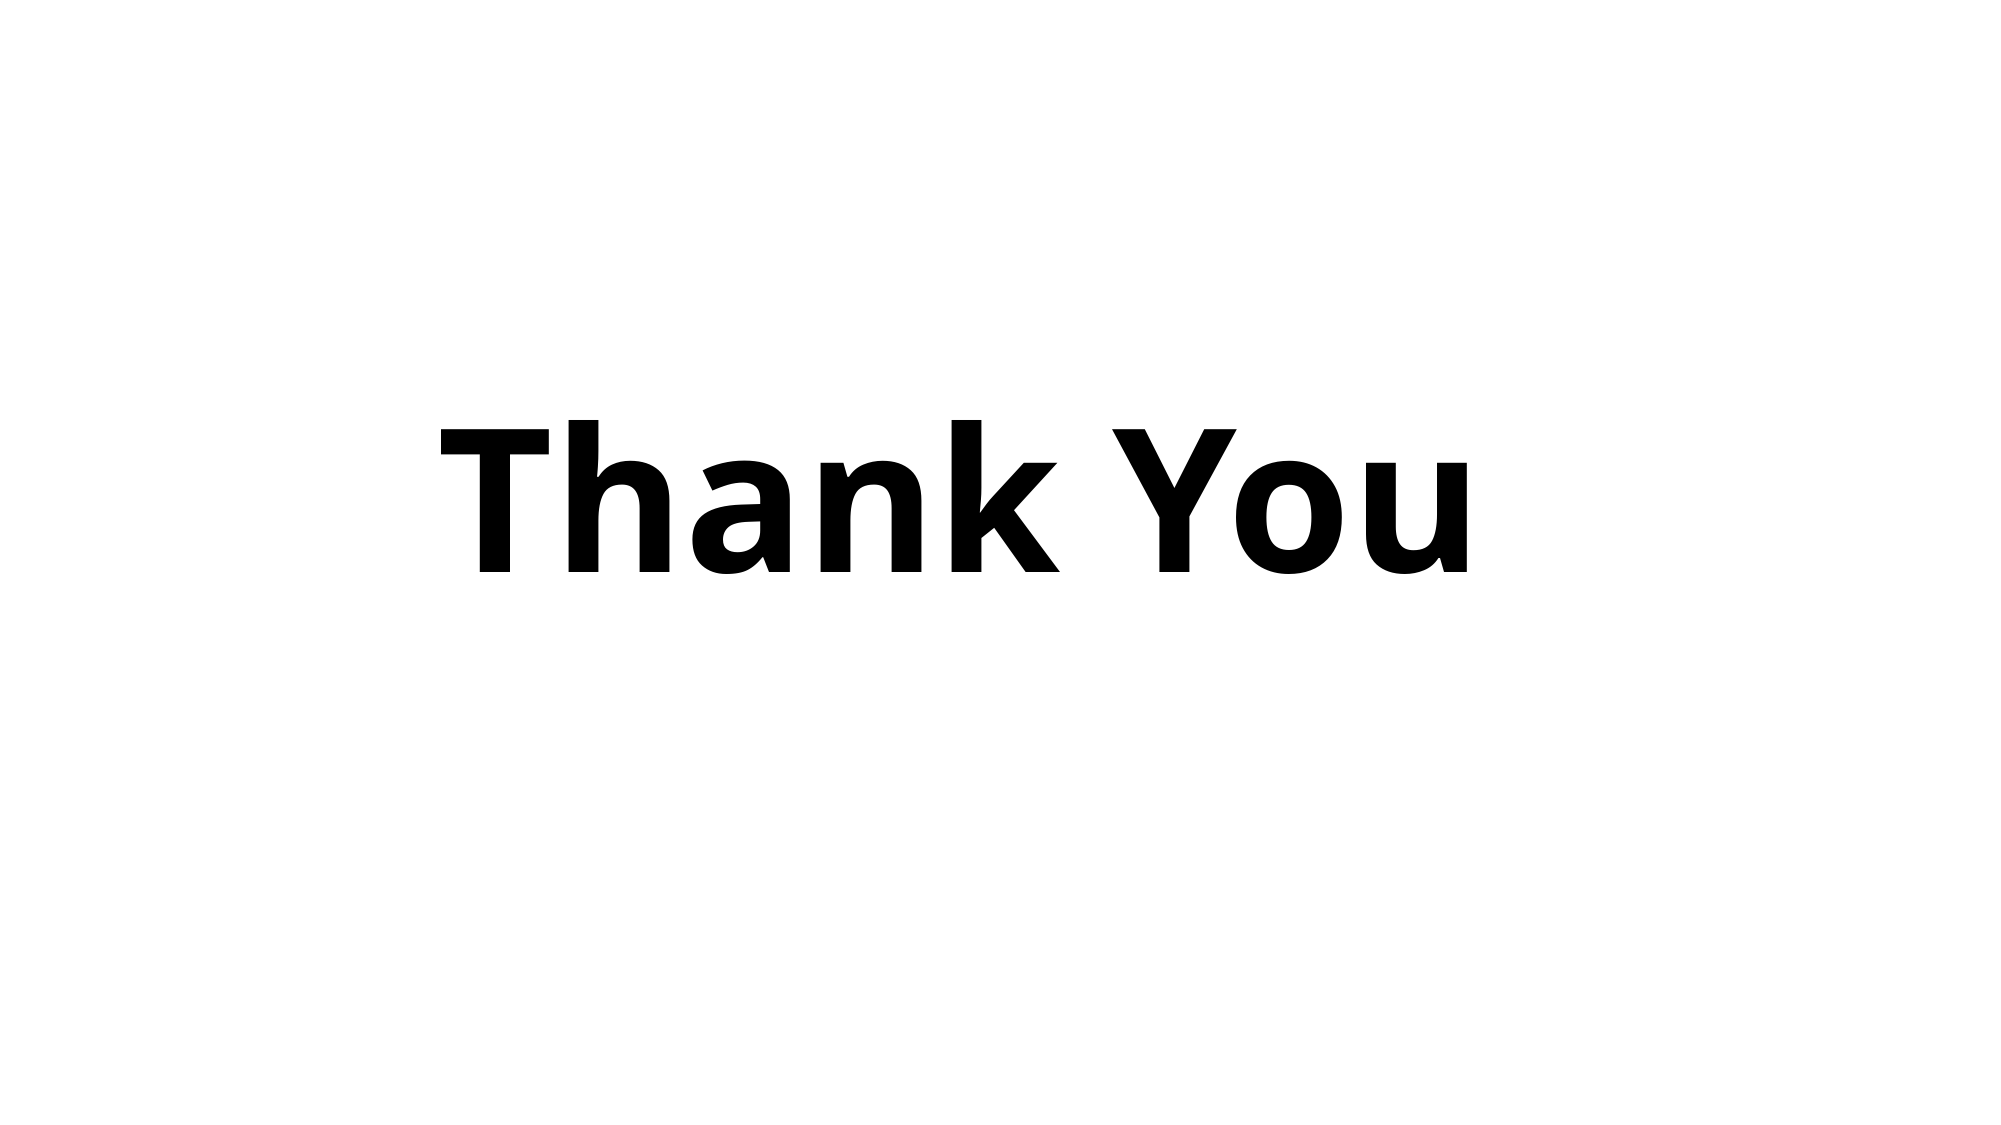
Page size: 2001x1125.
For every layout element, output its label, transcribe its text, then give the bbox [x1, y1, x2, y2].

title Thank You [98, 399, 1824, 617]
